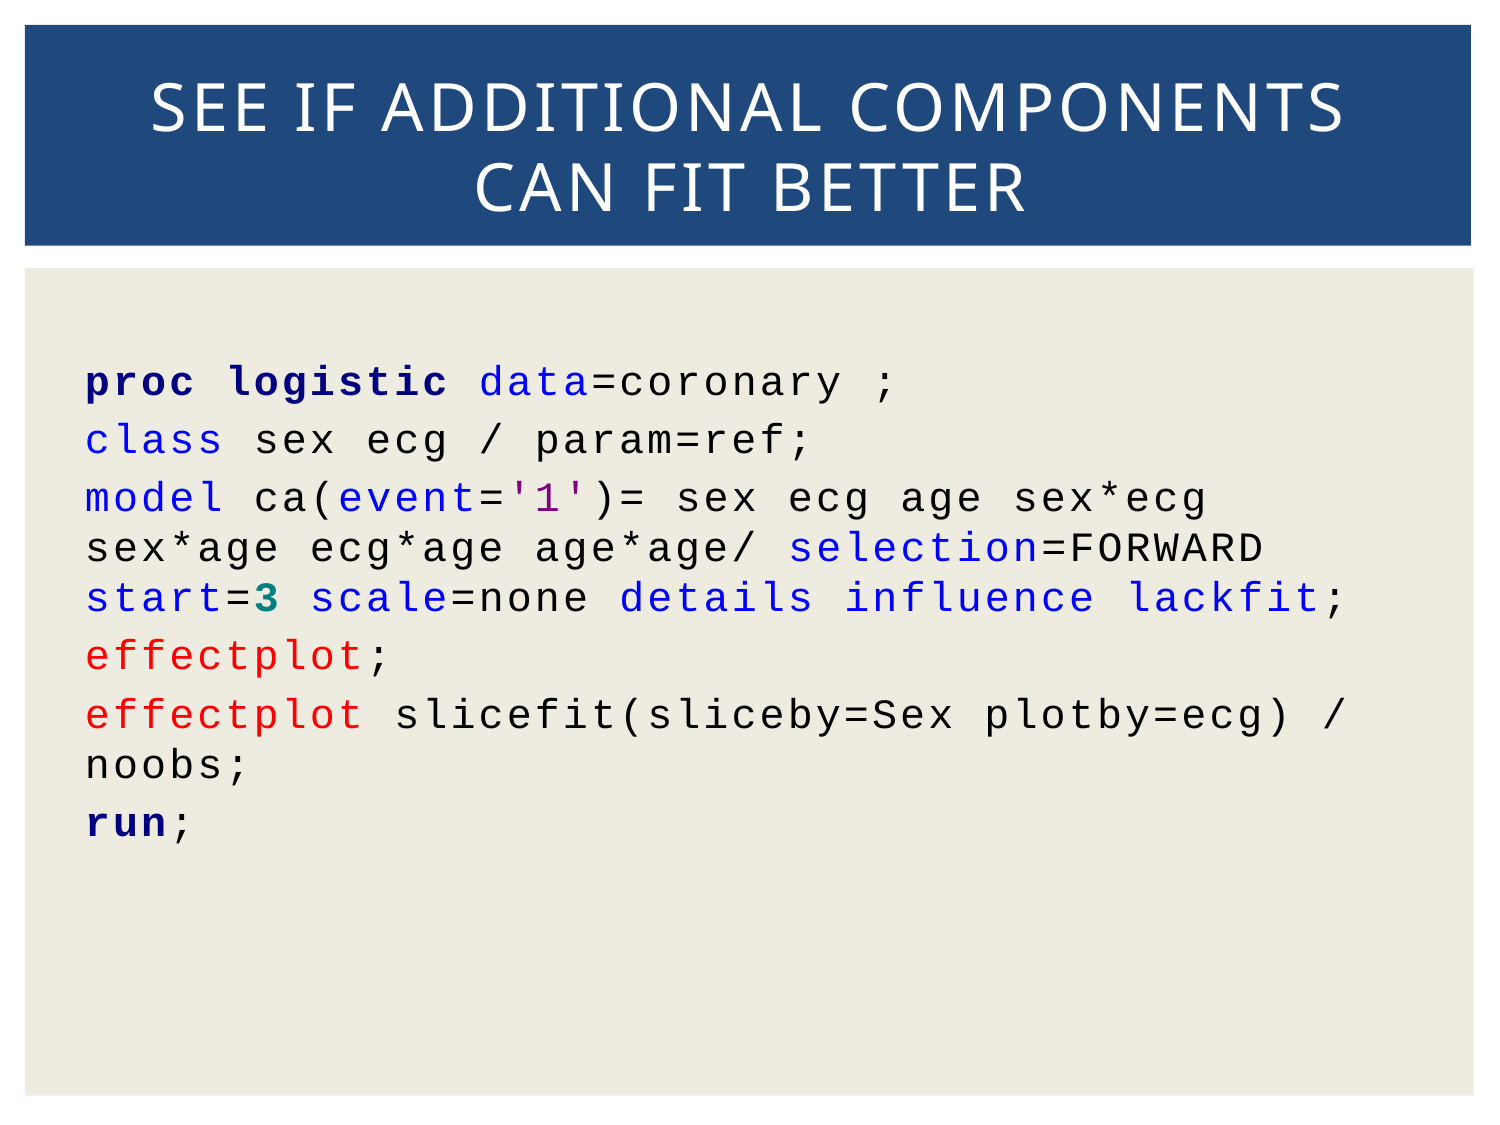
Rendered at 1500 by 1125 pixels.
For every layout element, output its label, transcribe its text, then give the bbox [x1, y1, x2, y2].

list proc logistic data=coronary ; class sex ecg / param=ref; model ca(event='1')= sex ecg age sex*ecg sex*age ecg*age age*age/ selection=FORWARD start=3 scale=none details influence lackfit; effectplot; effectplot slicefit(sliceby=Sex plotby=ecg) / noobs; run; [62, 287, 1442, 1011]
title See if additional components can fit better [62, 58, 1438, 232]
